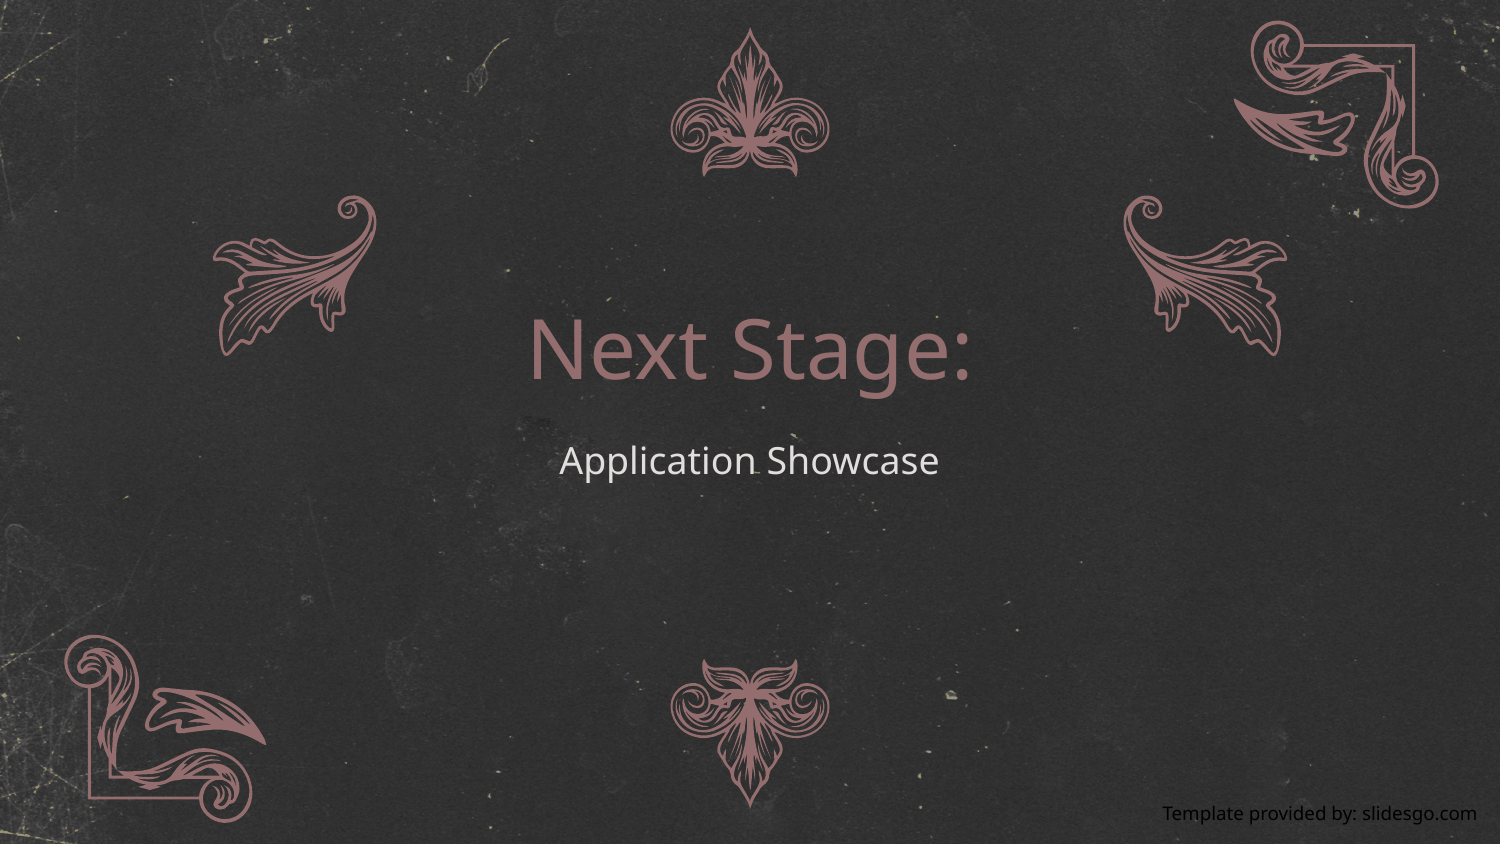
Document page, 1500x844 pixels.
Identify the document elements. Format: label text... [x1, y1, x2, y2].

subtitle Application Showcase [519, 421, 981, 574]
title Next Stage: [297, 185, 1203, 508]
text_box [1122, 195, 1288, 357]
text_box Template provided by: slidesgo.com [1139, 790, 1500, 836]
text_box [667, 26, 833, 178]
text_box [667, 658, 833, 810]
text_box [212, 195, 377, 357]
